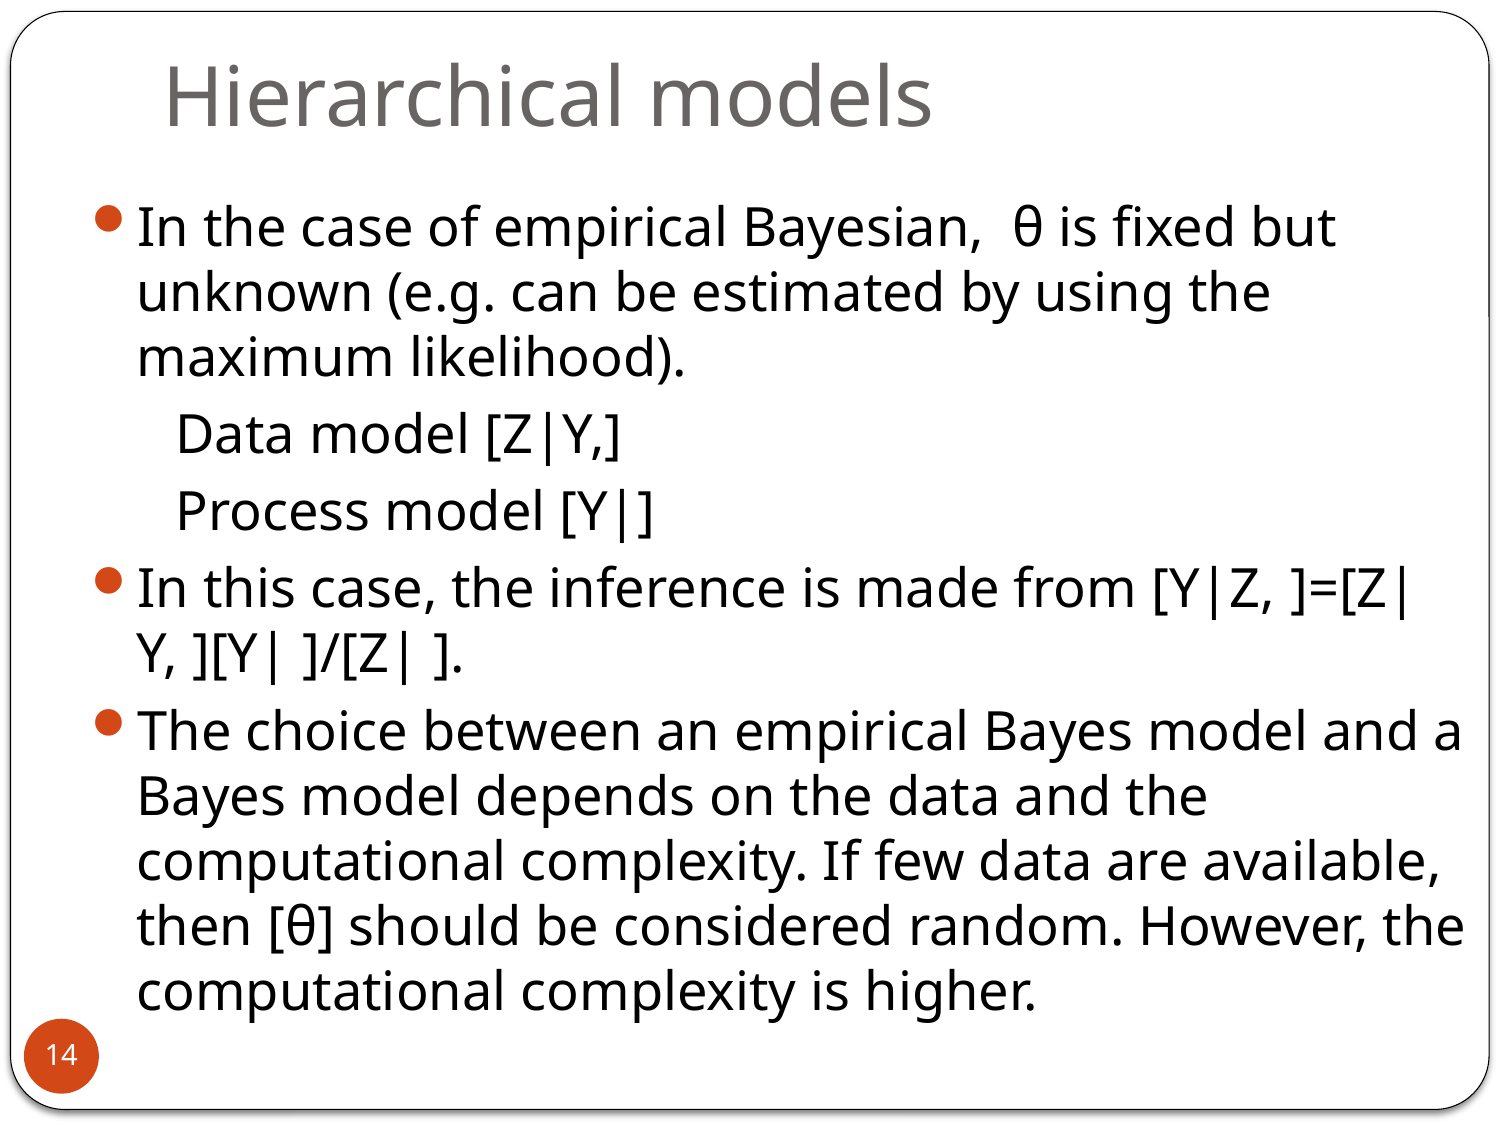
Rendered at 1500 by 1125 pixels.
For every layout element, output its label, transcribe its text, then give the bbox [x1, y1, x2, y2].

title Hierarchical models [147, 30, 1423, 159]
slide_number 14 [23, 1018, 99, 1094]
